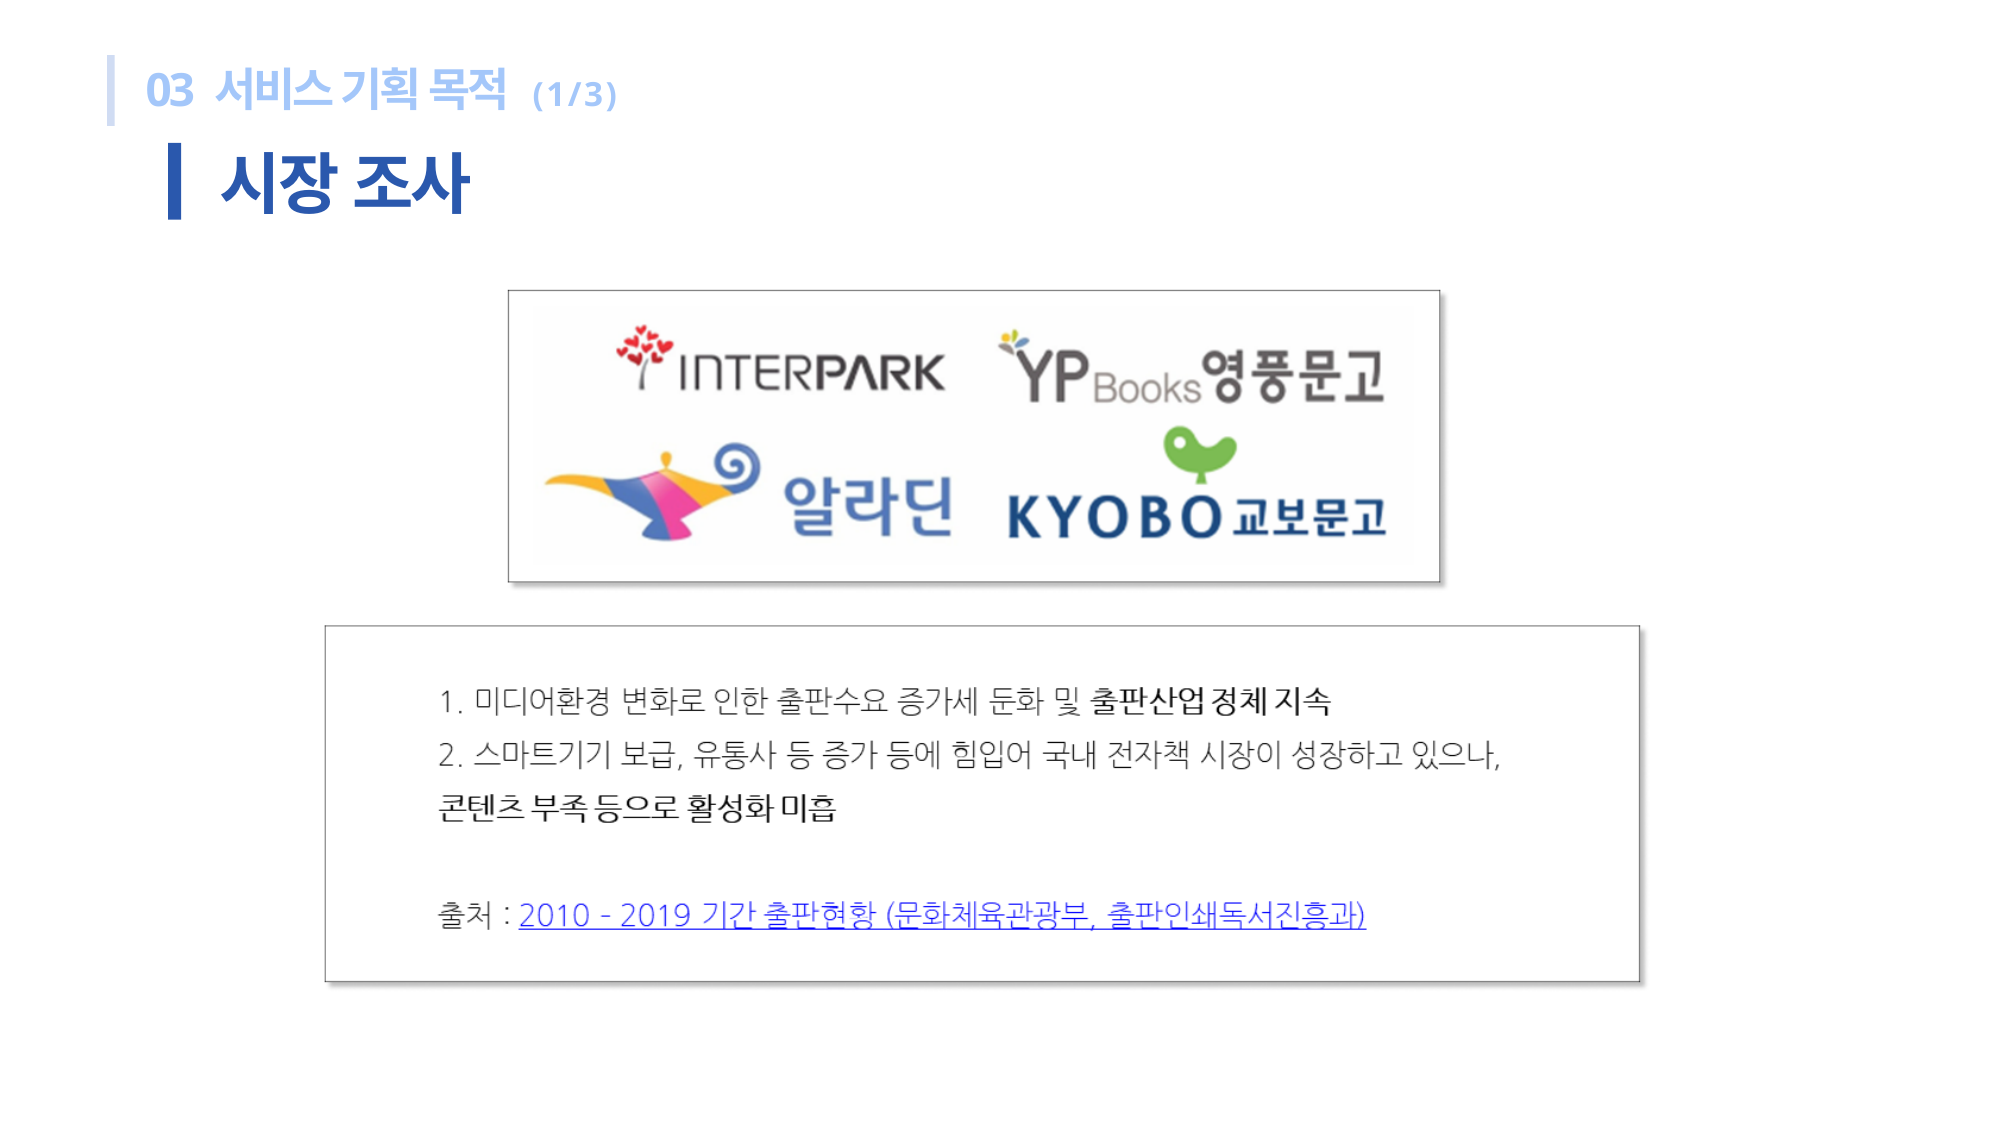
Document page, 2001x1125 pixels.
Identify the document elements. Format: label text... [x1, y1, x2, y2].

text_box [106, 54, 116, 127]
text_box 03 서비스 기획 목적 ( 1 / 3 ) [130, 53, 983, 123]
text_box 시장 조사 [204, 134, 1359, 229]
picture [257, 240, 1708, 1031]
text_box [167, 142, 182, 221]
